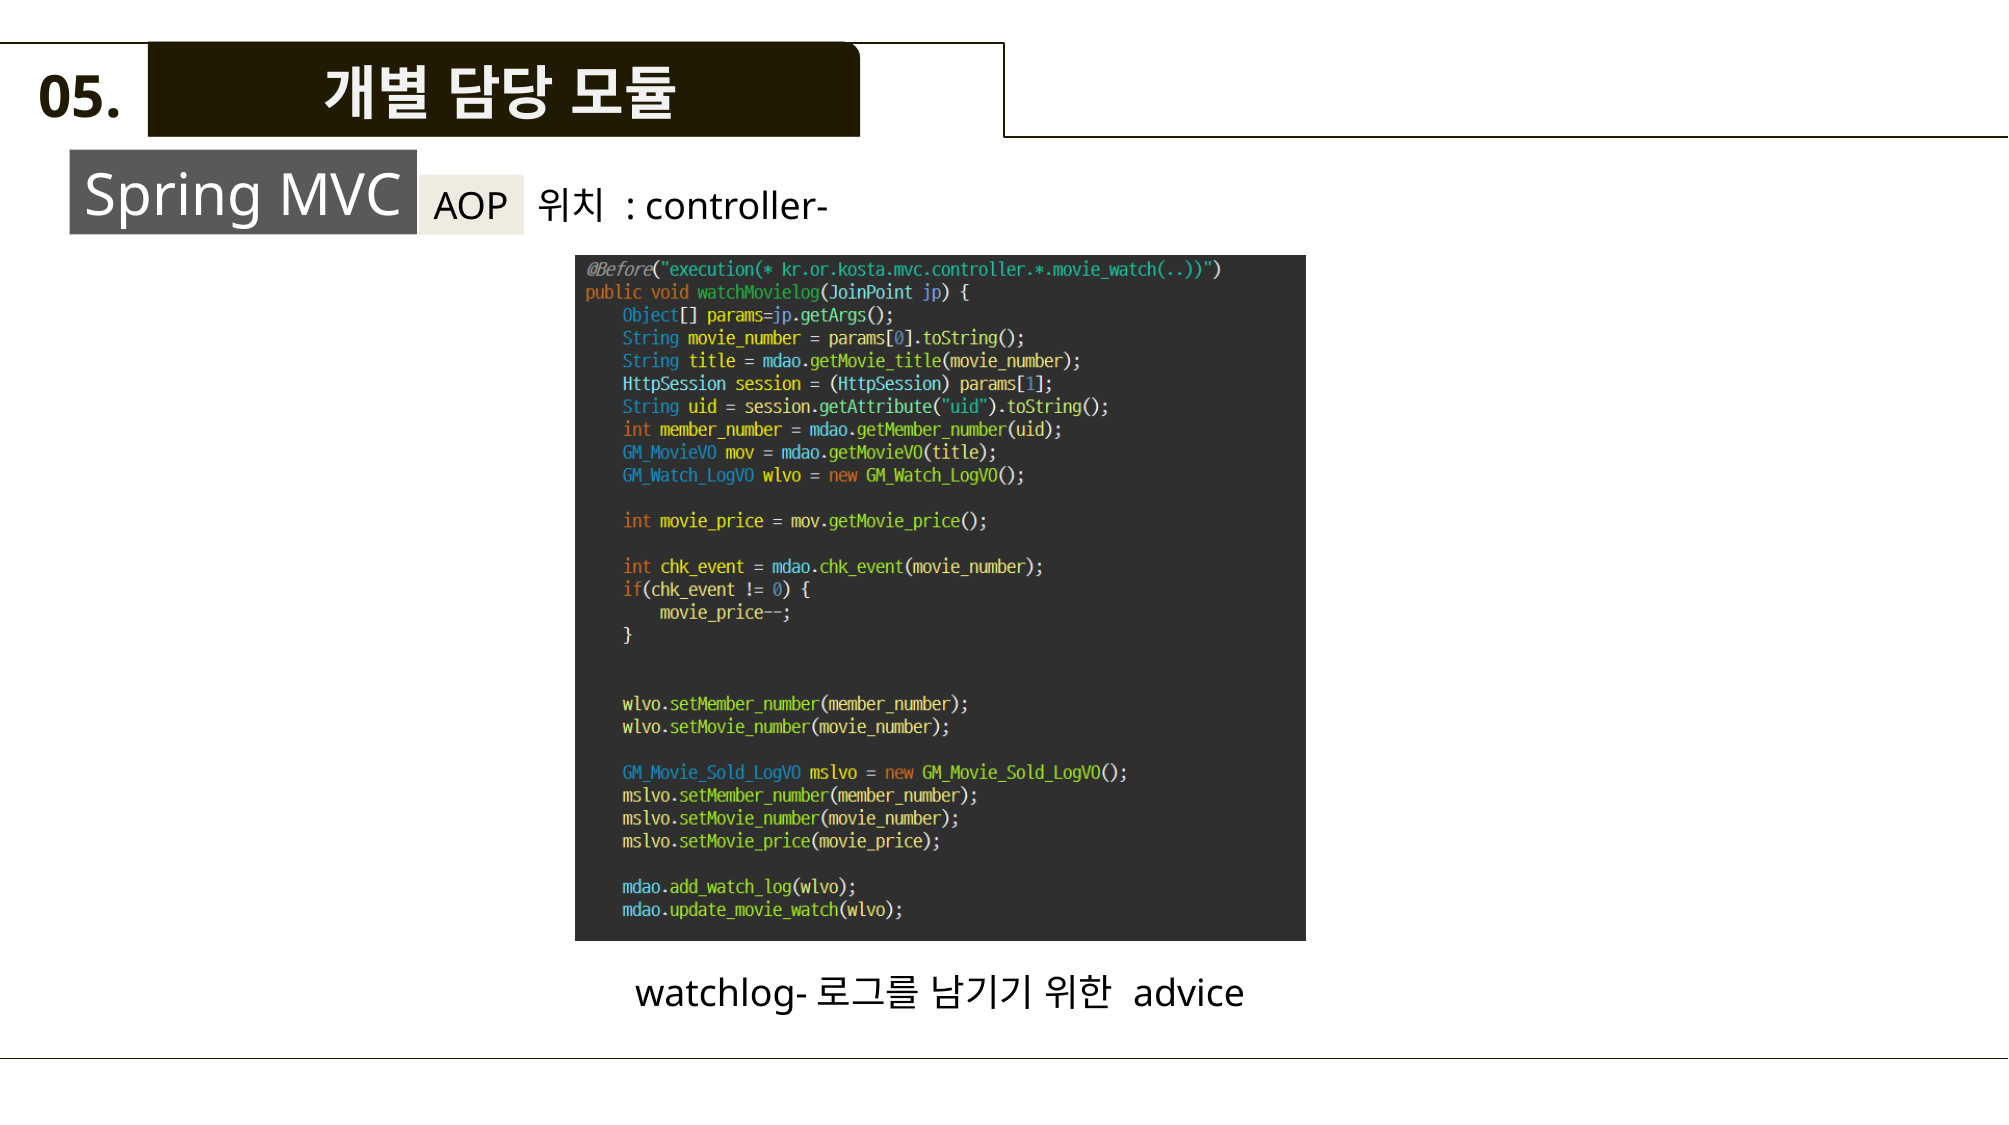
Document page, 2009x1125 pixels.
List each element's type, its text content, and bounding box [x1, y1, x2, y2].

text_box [0, 42, 2008, 138]
picture [575, 255, 1306, 941]
text_box 위치 : controller- [522, 174, 844, 235]
text_box watchlog-로그를 남기기 위한 advice [620, 961, 1261, 1022]
text_box Spring MVC [69, 149, 417, 235]
text_box AOP [418, 174, 522, 235]
